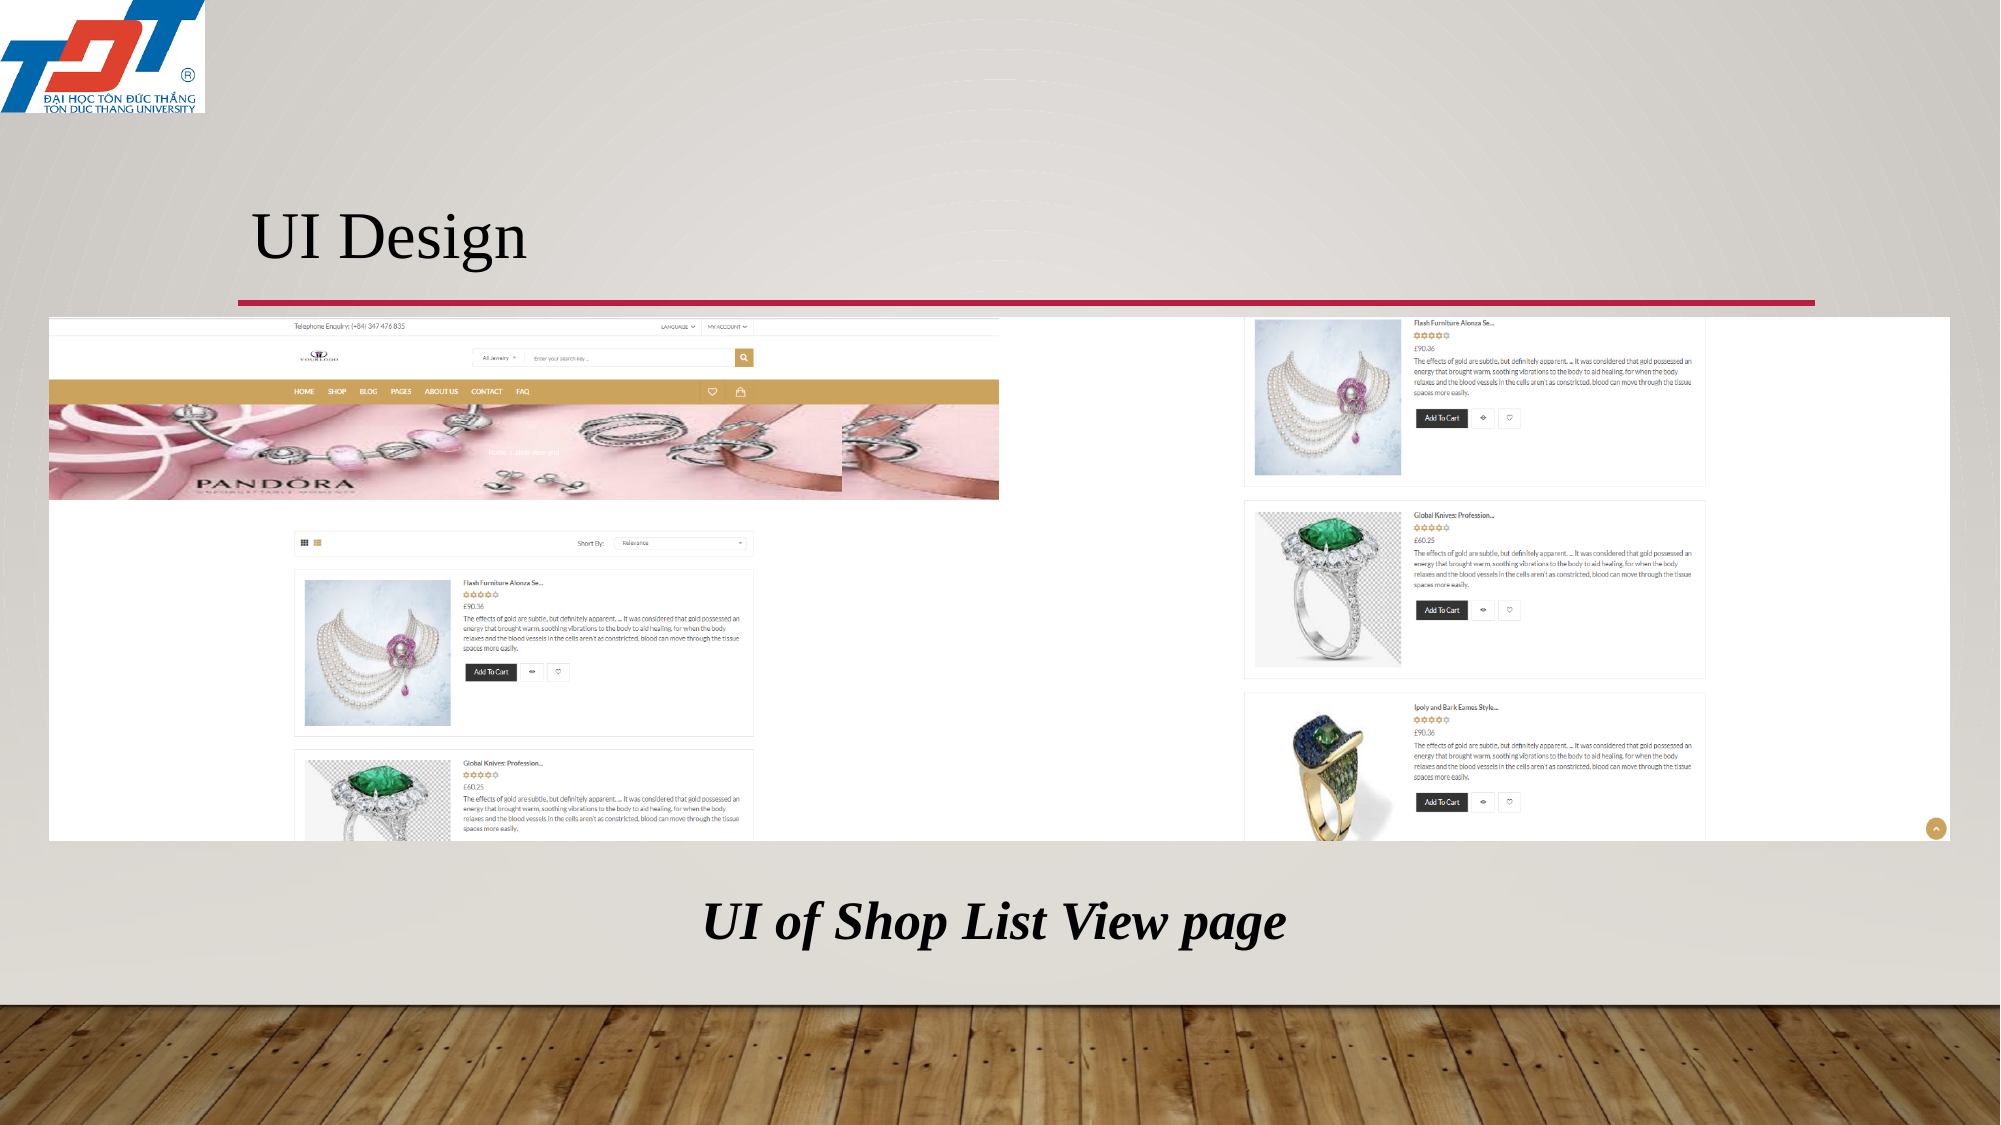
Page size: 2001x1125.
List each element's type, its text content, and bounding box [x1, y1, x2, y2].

picture [0, 1005, 2000, 1125]
text_box UI Design [236, 184, 544, 280]
text_box UI of Shop List View page [687, 878, 1304, 959]
picture [49, 317, 1950, 841]
picture [0, 0, 205, 114]
